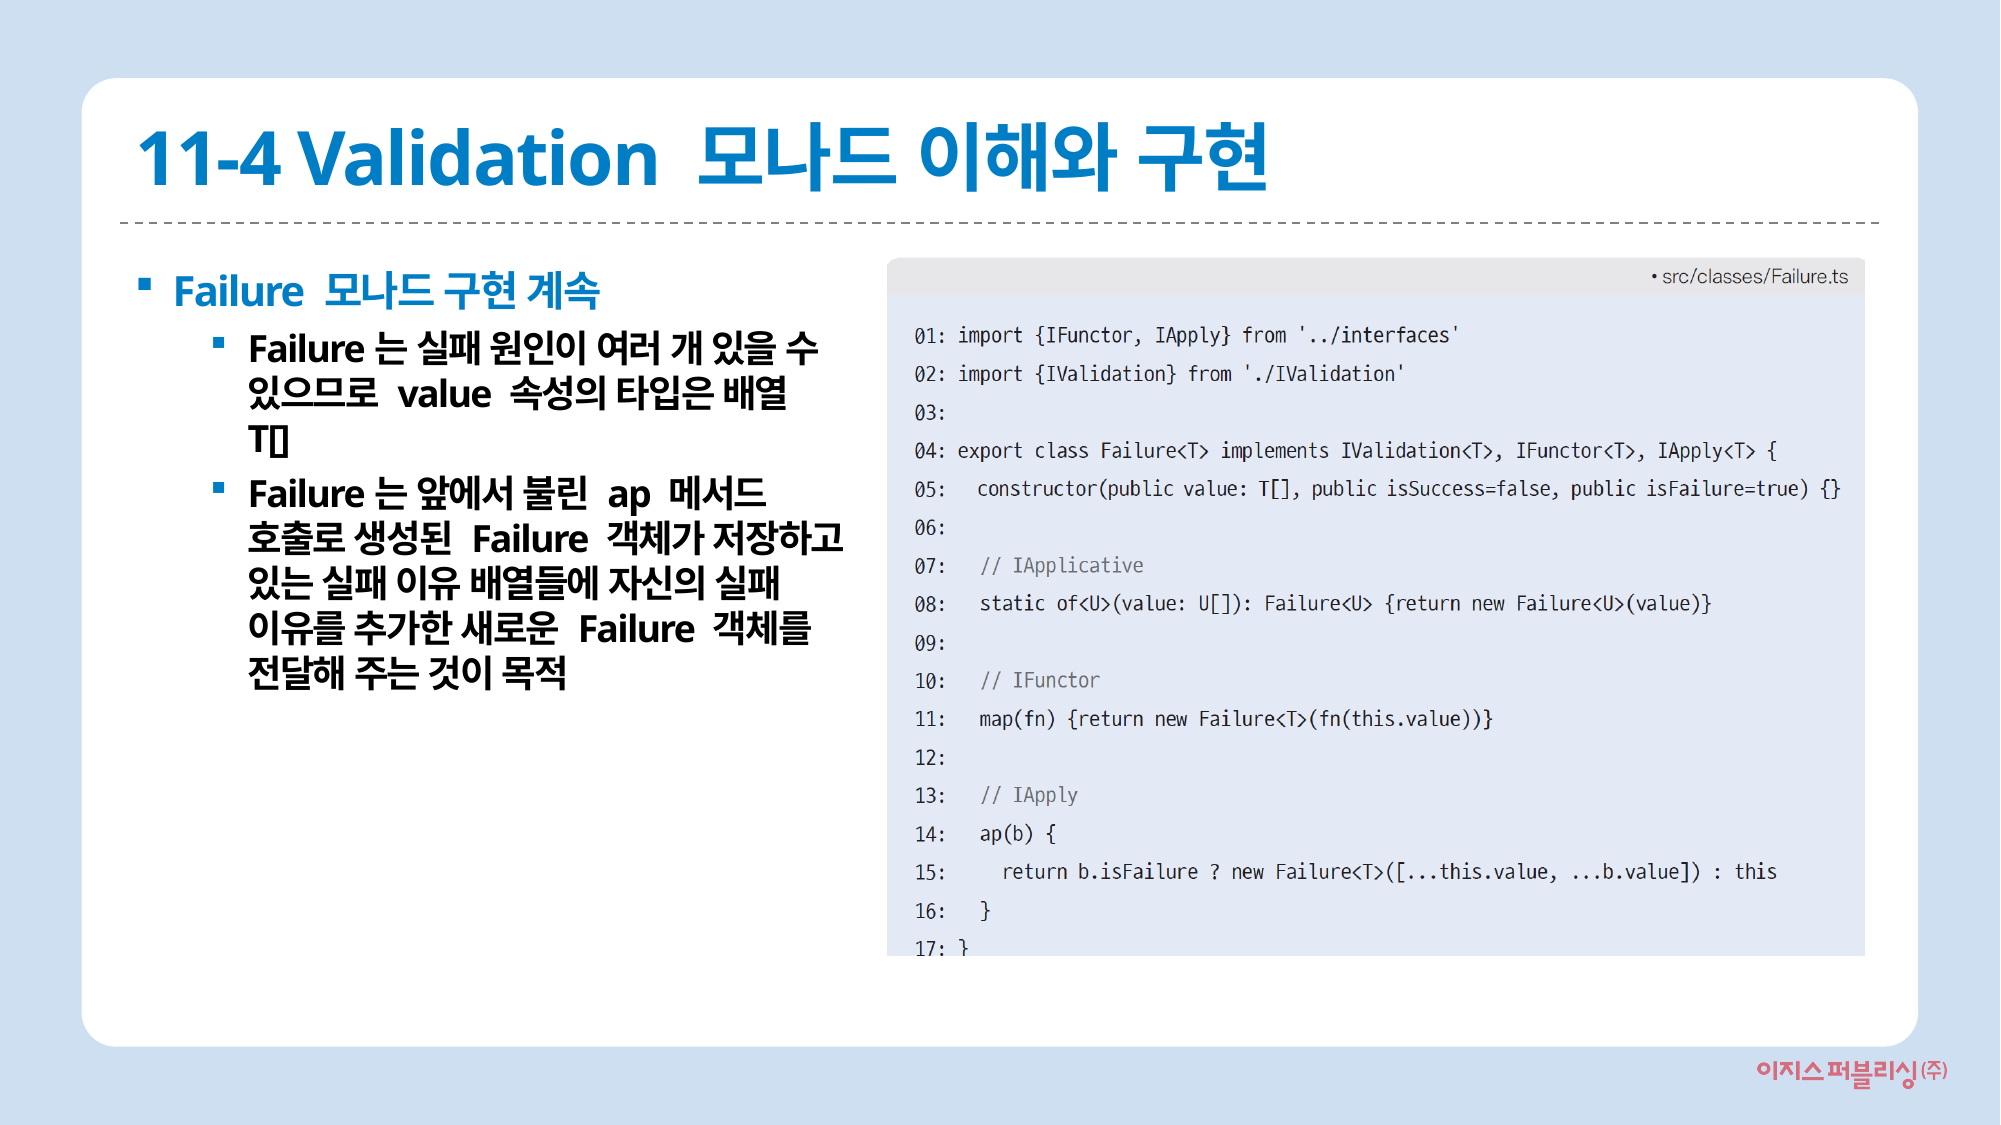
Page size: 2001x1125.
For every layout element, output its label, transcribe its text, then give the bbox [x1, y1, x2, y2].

title 11-4 Validation 모나드 이해와 구현 [120, 109, 1880, 209]
picture [887, 257, 1865, 956]
list Failure 모나드 구현 계속 Failure는 실패 원인이 여러 개 있을 수 있으므로 value 속성의 타입은 배열 T[] Failure는 앞에서 불린 ap 메서드 호출로 생성된 Failure 객체가 저장하고 있는 실패 이유 배열들에 자신의 실패 이유를 추가한 새로운 Failure 객체를 전달해 주는 것이 목적 [120, 257, 863, 1009]
